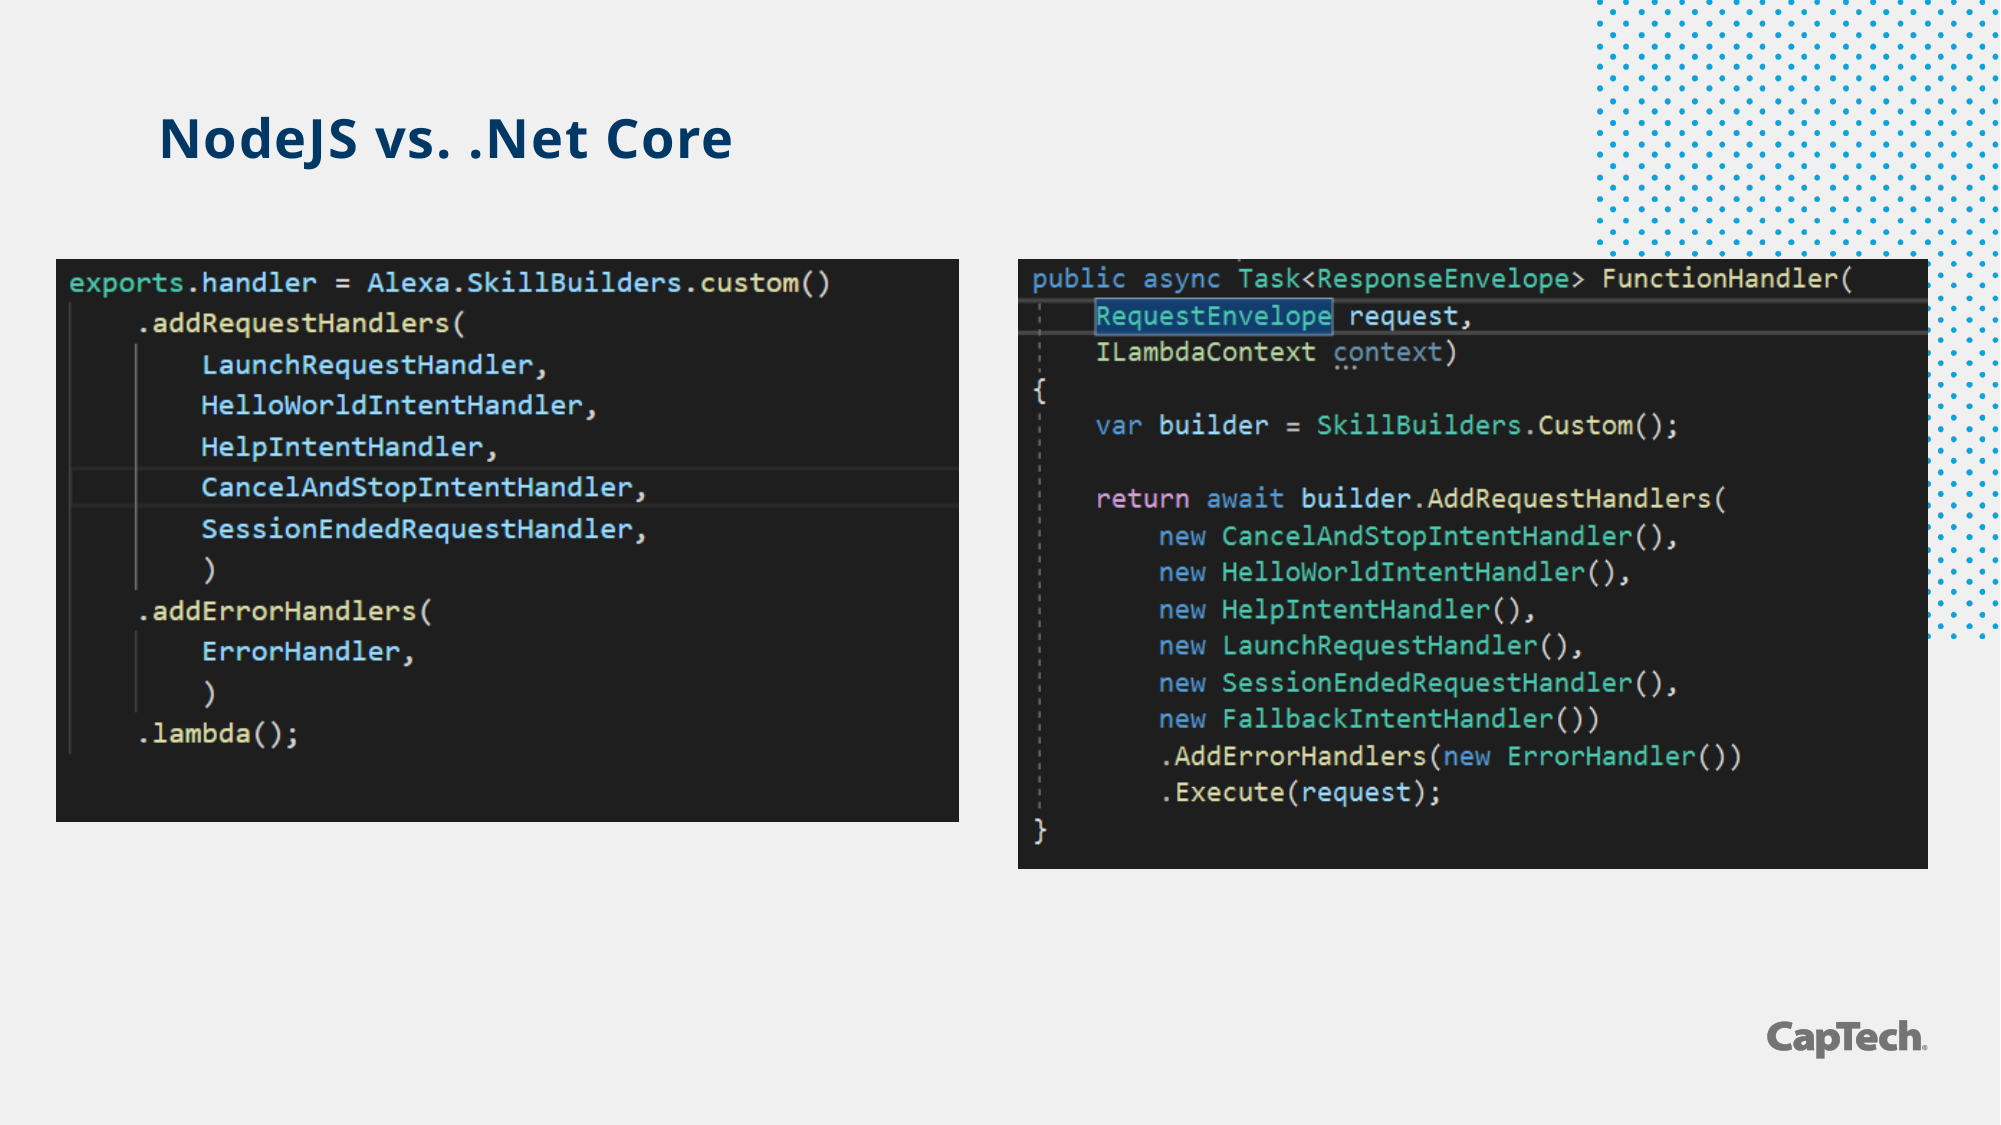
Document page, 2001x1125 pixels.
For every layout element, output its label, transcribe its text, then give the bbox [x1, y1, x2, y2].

picture [1757, 1009, 1940, 1068]
title NodeJS vs. .Net Core [158, 111, 1522, 176]
picture [56, 259, 959, 822]
picture [1018, 0, 2000, 870]
